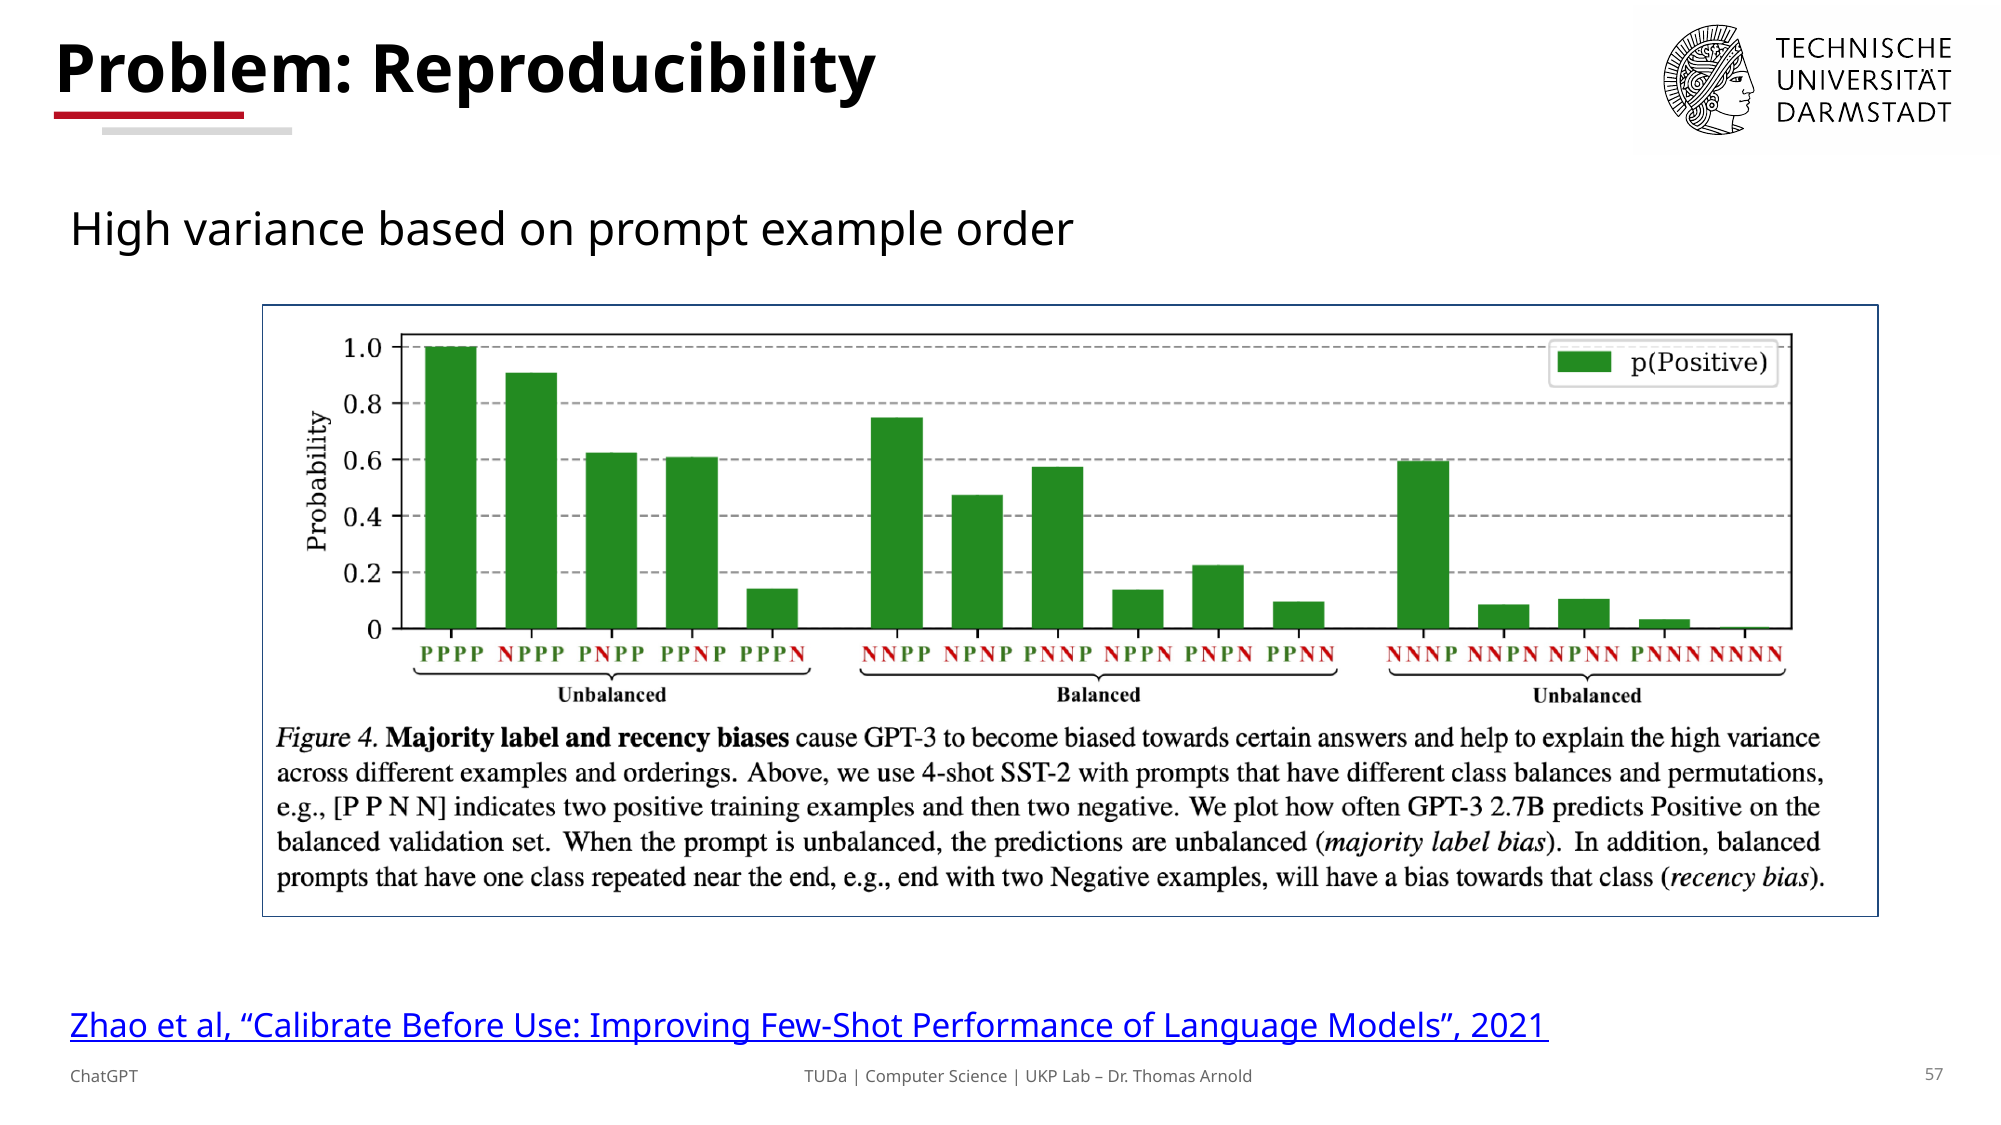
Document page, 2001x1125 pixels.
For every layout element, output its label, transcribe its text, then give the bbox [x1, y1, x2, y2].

picture [263, 305, 1878, 916]
title Problem: Reproducibility [55, 41, 1615, 112]
list High variance based on prompt example order Zhao et al, “Calibrate Before Use: Improving Few-Shot Performance of Language Models”, 2021 [54, 164, 1945, 1047]
